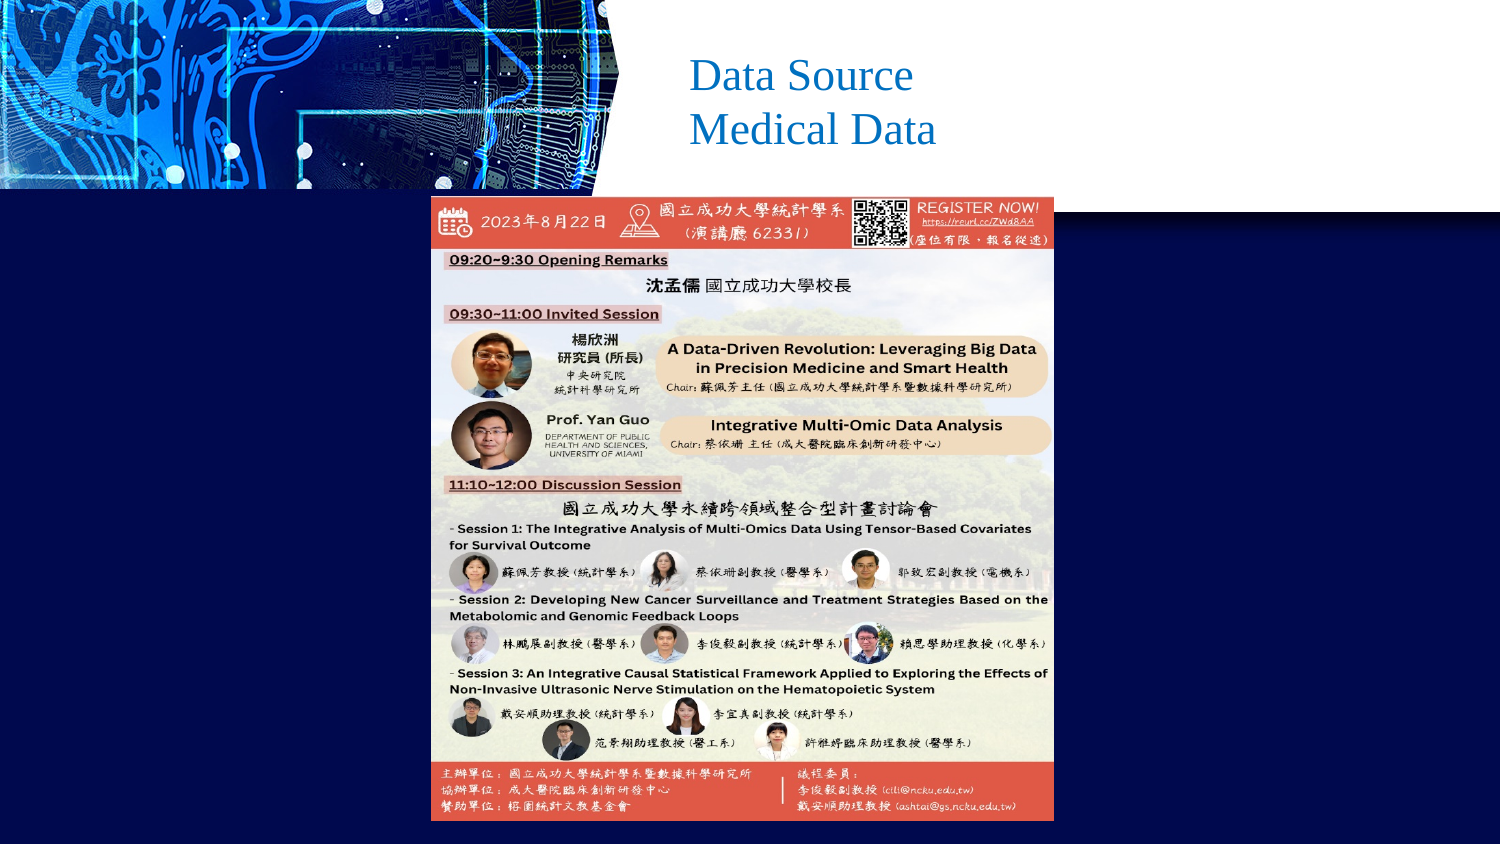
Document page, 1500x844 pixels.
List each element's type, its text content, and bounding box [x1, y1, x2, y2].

picture [0, 0, 1500, 844]
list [431, 196, 1054, 821]
title Data Source Medical Data [674, 36, 1433, 162]
